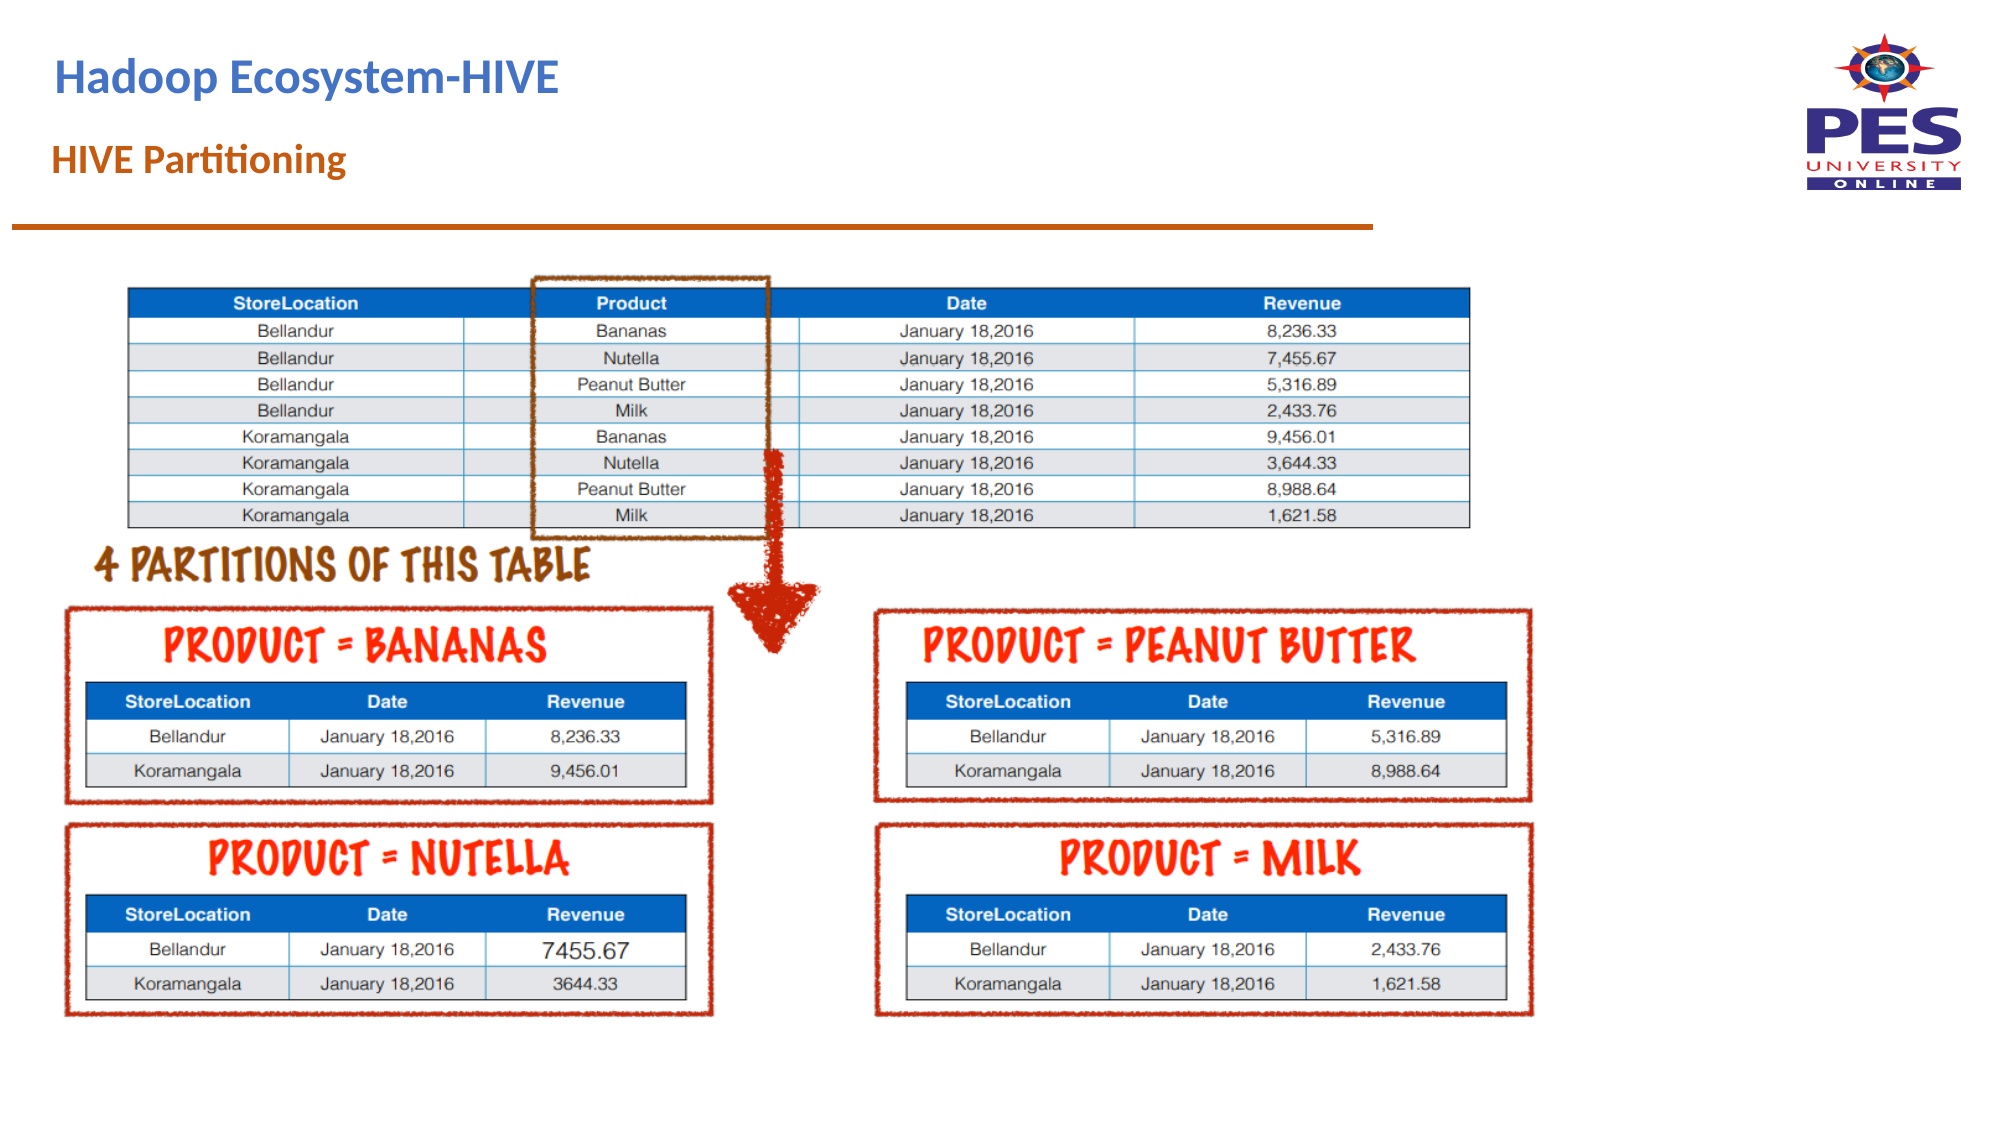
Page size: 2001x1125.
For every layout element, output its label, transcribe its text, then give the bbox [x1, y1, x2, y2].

text_box HIVE Partitioning [36, 123, 1349, 189]
picture [1807, 33, 1961, 190]
picture [47, 262, 1546, 1029]
text_box Hadoop Ecosystem-HIVE [39, 35, 1270, 111]
